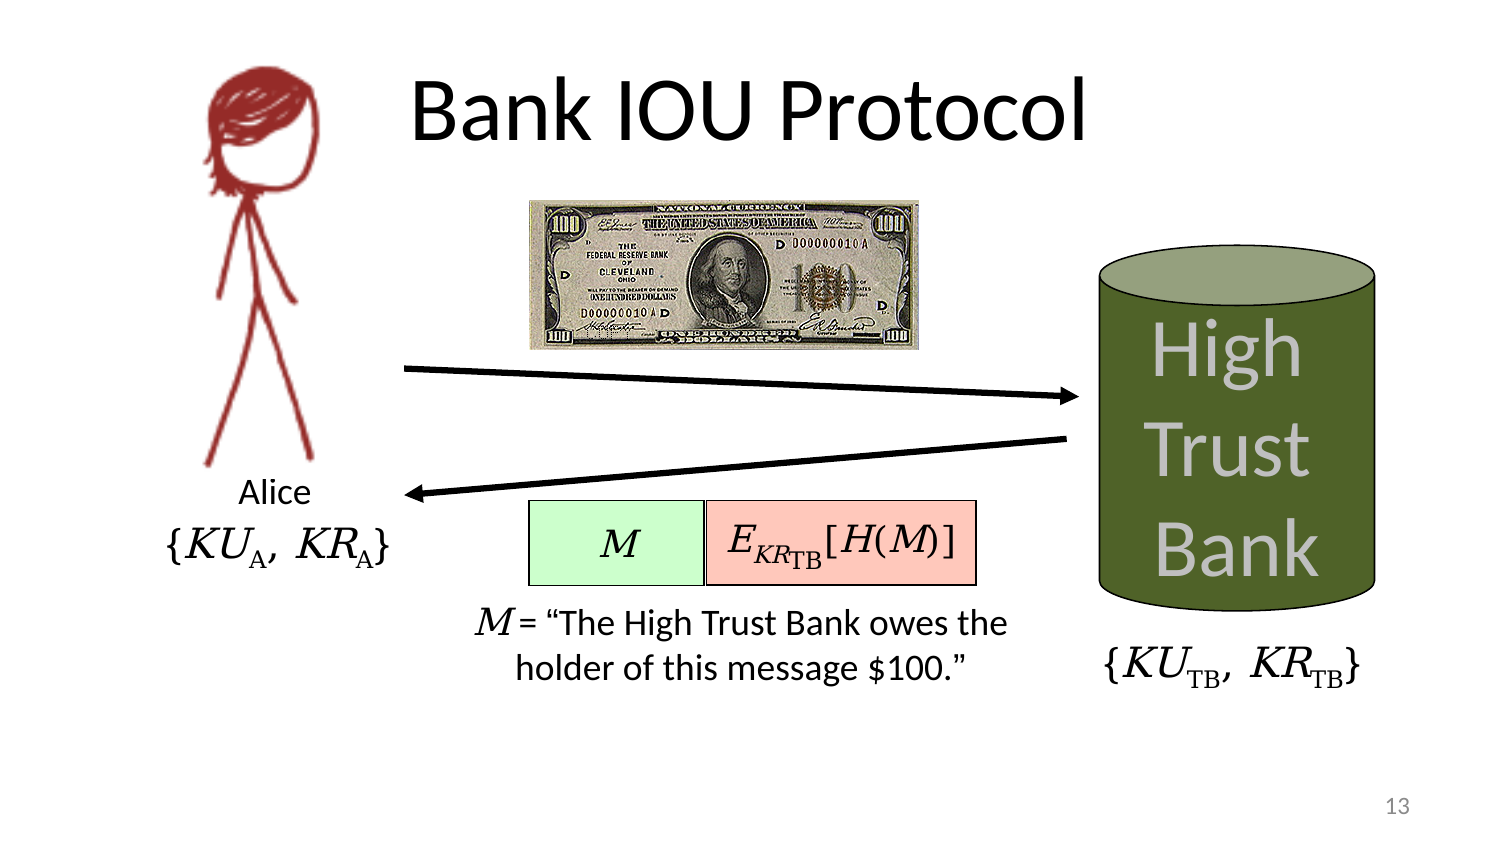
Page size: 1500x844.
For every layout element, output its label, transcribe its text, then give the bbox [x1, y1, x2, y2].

picture [188, 62, 344, 479]
text_box EKRTB[H(M)] [706, 500, 976, 586]
text_box {KUTB, KRTB} [1088, 628, 1377, 701]
text_box Alice [223, 488, 327, 509]
text_box M = “The High Trust Bank owes the holder of this message $100.” [453, 590, 1028, 695]
text_box [404, 368, 1080, 403]
slide_number 12 [1074, 782, 1425, 827]
text_box M [529, 500, 705, 586]
text_box {KUA, KRA} [150, 509, 406, 582]
text_box [404, 438, 1067, 501]
picture [528, 200, 919, 350]
title Bank IOU Protocol [75, 33, 1425, 175]
text_box High Trust Bank [1099, 245, 1375, 611]
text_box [1099, 245, 1375, 305]
